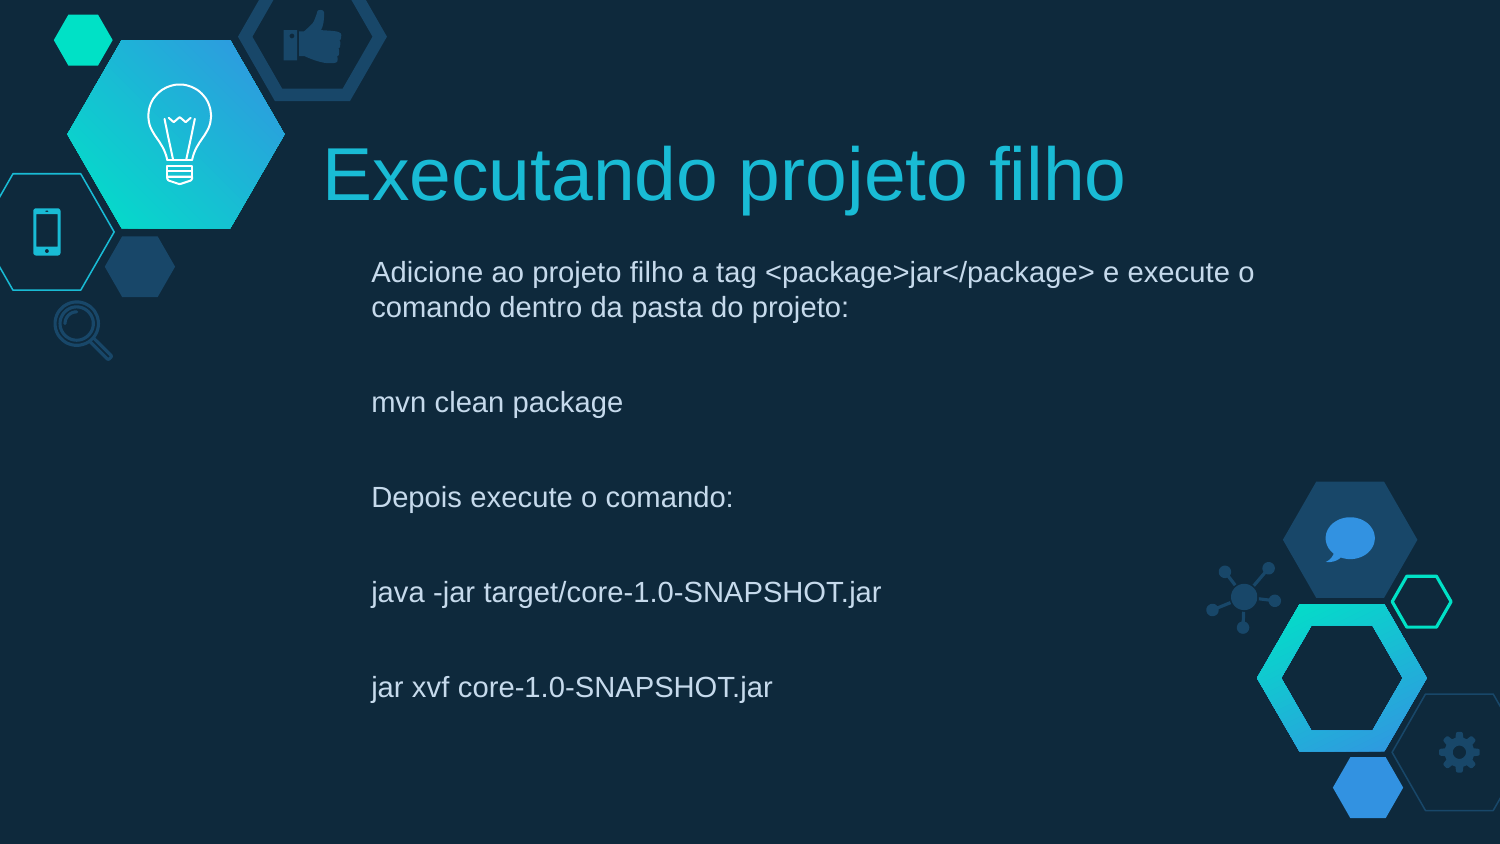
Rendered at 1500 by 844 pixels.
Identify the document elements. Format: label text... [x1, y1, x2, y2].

title Executando projeto filho [307, 110, 1500, 217]
subtitle Adicione ao projeto filho a tag <package>jar</package> e execute o comando dentro da pasta do projeto: mvn clean package Depois execute o comando: java -jar target/core-1.0-SNAPSHOT.jar jar xvf core-1.0-SNAPSHOT.jar [356, 238, 1291, 761]
